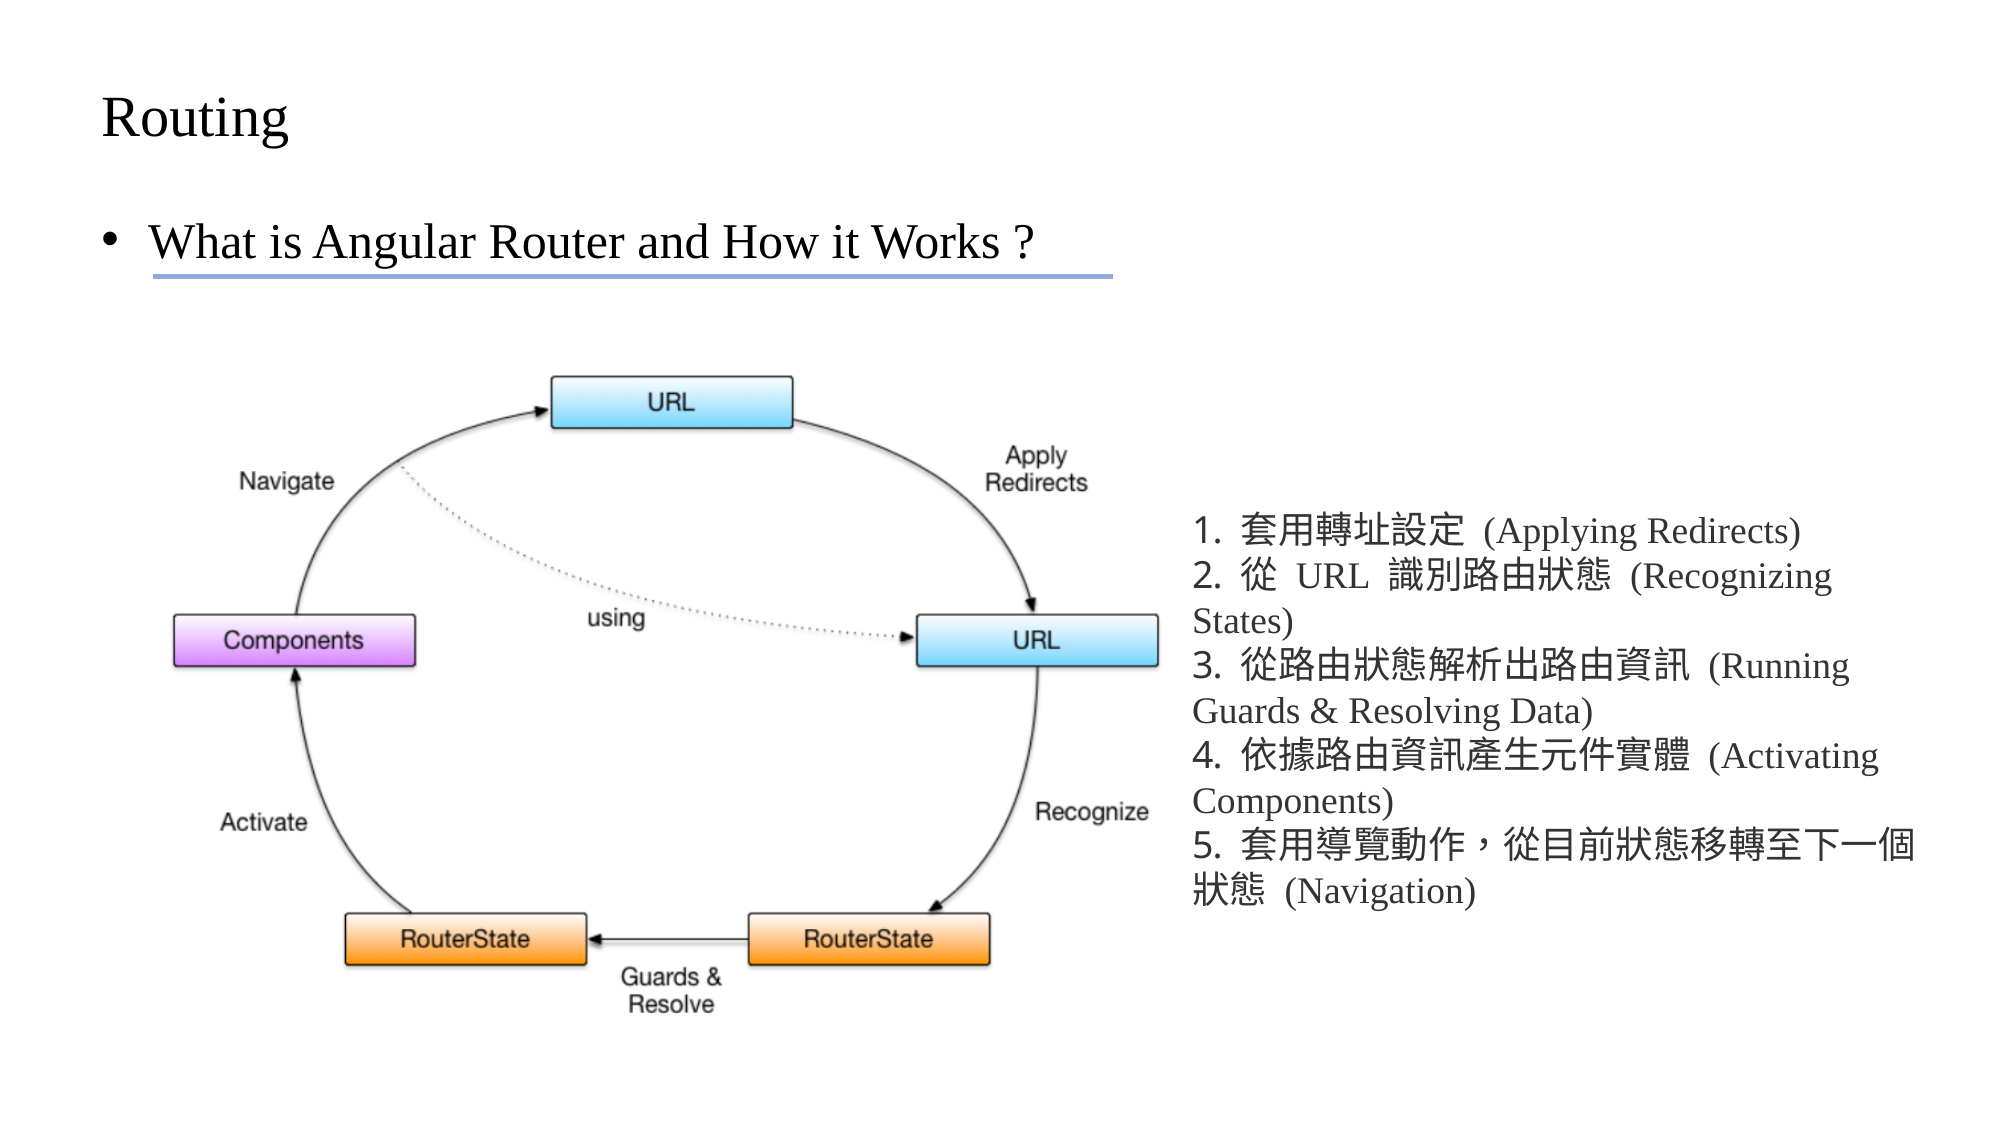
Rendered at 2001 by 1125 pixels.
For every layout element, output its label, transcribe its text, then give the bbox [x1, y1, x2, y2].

text_box 套用轉址設定 (Applying Redirects) 從 URL 識別路由狀態 (Recognizing States) 從路由狀態解析出路由資訊 (Running Guards & Resolving Data) 依據路由資訊產生元件實體 (Activating Components) 套用導覽動作，從目前狀態移轉至下一個狀態 (Navigation) [1178, 498, 1958, 919]
text_box What is Angular Router and How it Works ? [86, 200, 1086, 276]
title Routing [86, 56, 1812, 180]
picture [153, 352, 1178, 1024]
